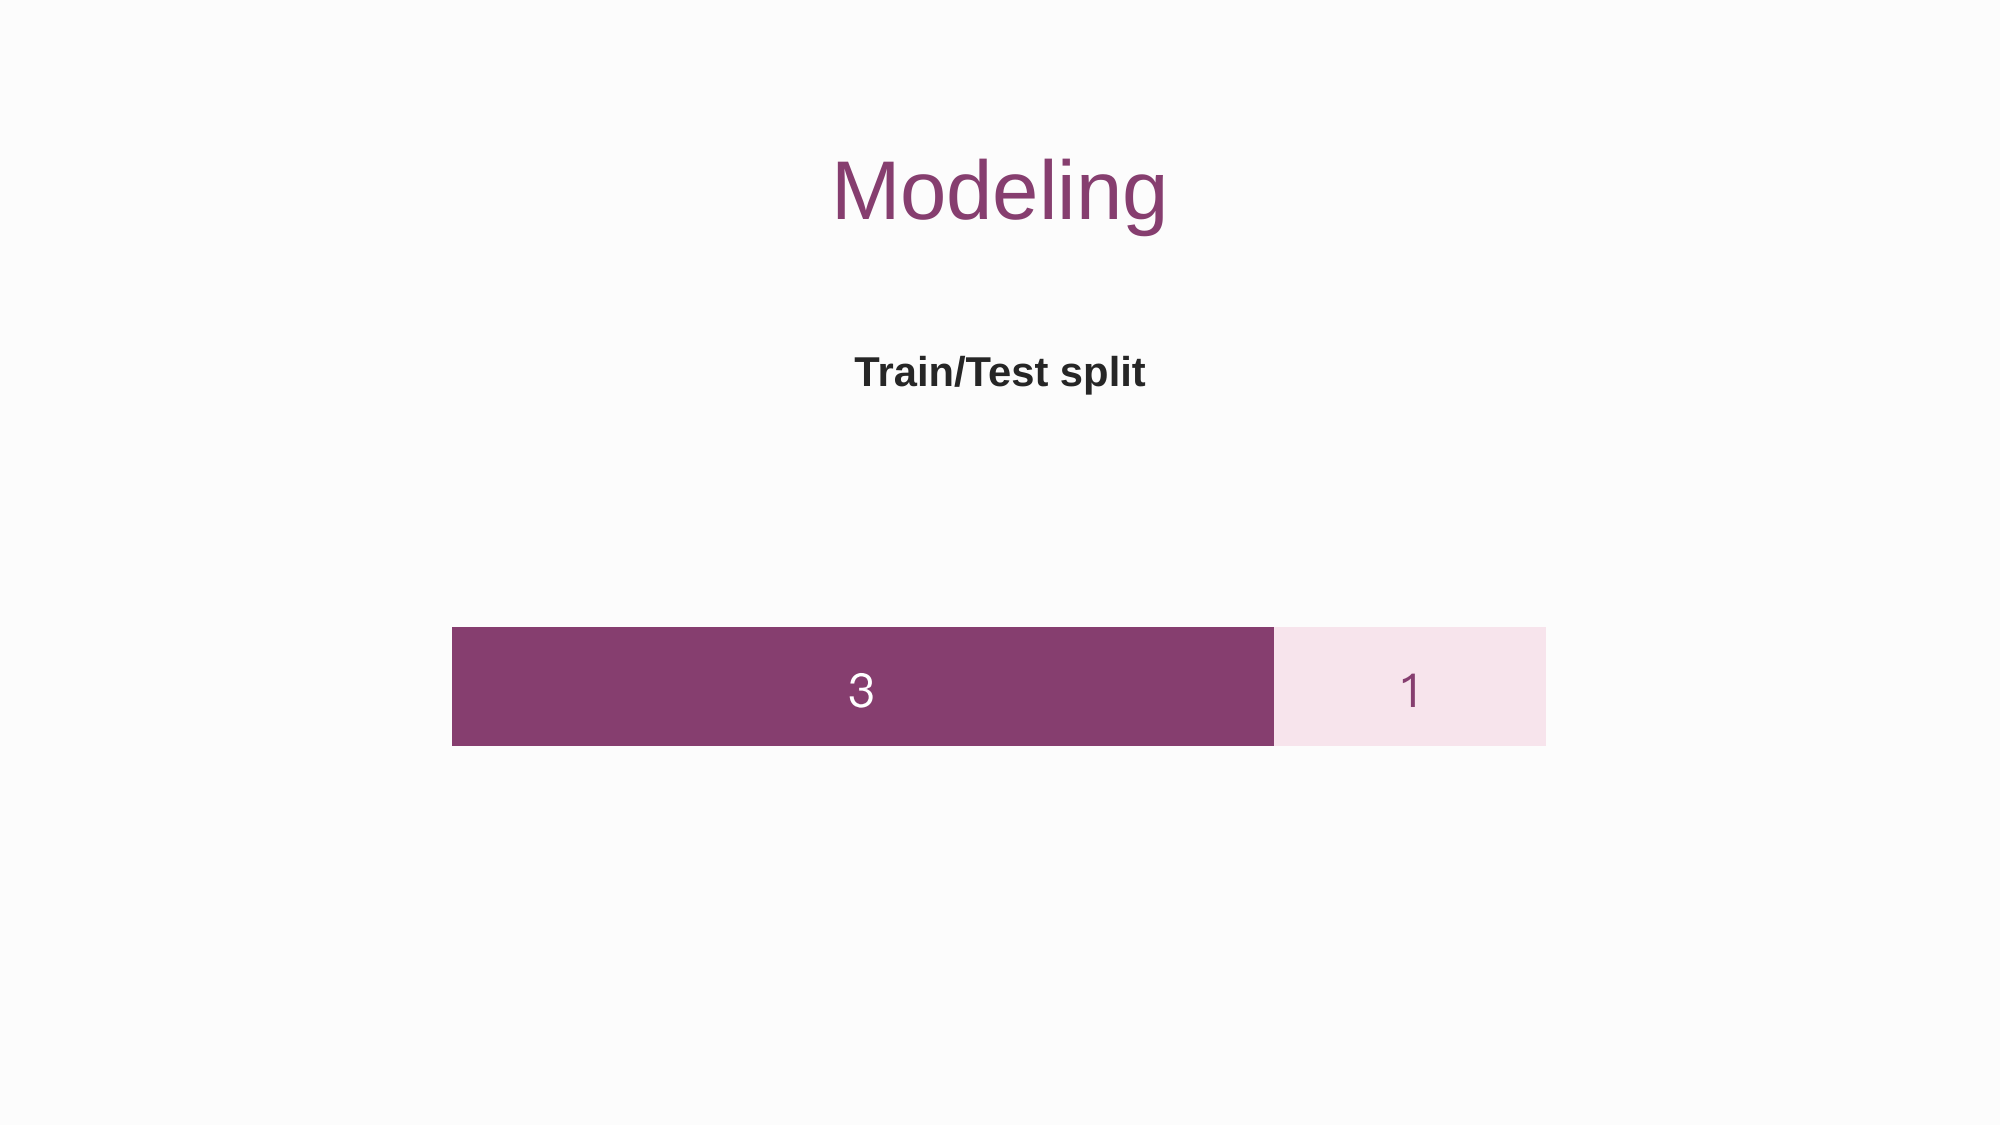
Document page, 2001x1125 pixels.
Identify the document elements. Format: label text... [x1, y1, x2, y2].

picture [452, 627, 1546, 746]
text_box Train/Test split [678, 337, 1322, 402]
text_box Modeling [0, 129, 2000, 244]
